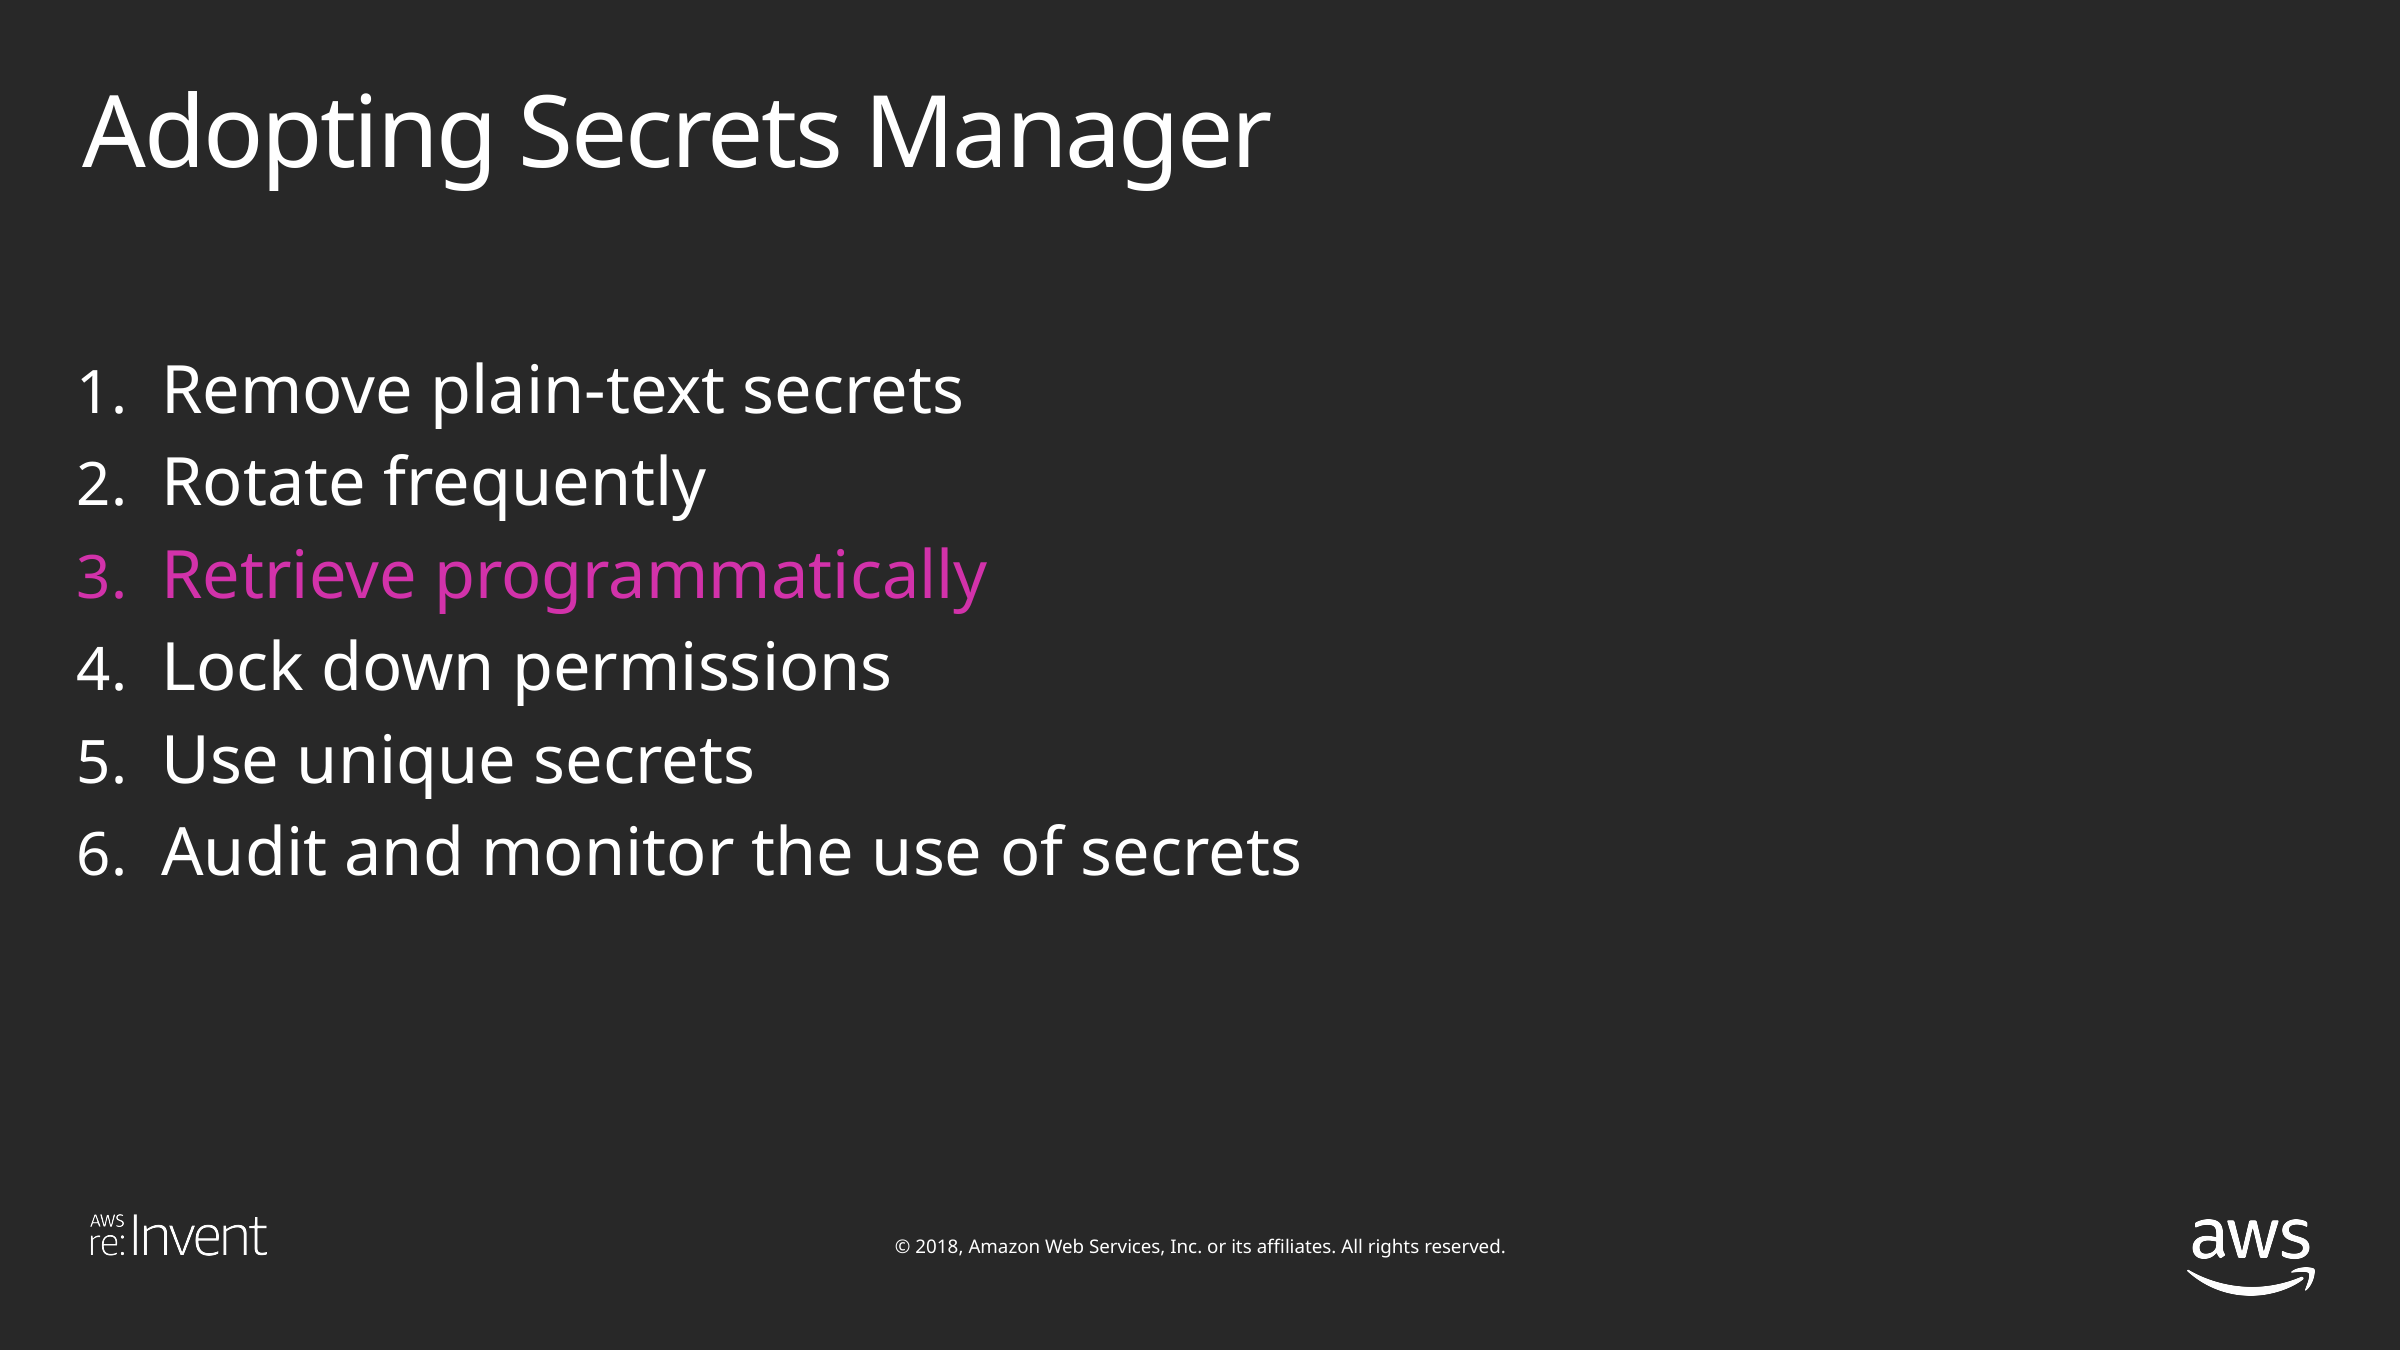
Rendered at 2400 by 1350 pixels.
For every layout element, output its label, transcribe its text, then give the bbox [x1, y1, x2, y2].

picture [2187, 1219, 2315, 1296]
picture [90, 1214, 267, 1256]
list Remove plain-text secrets Rotate frequently Retrieve programmatically Lock down permissions Use unique secrets Audit and monitor the use of secrets [52, 331, 2140, 1130]
title Adopting Secrets Manager [52, 56, 2348, 235]
